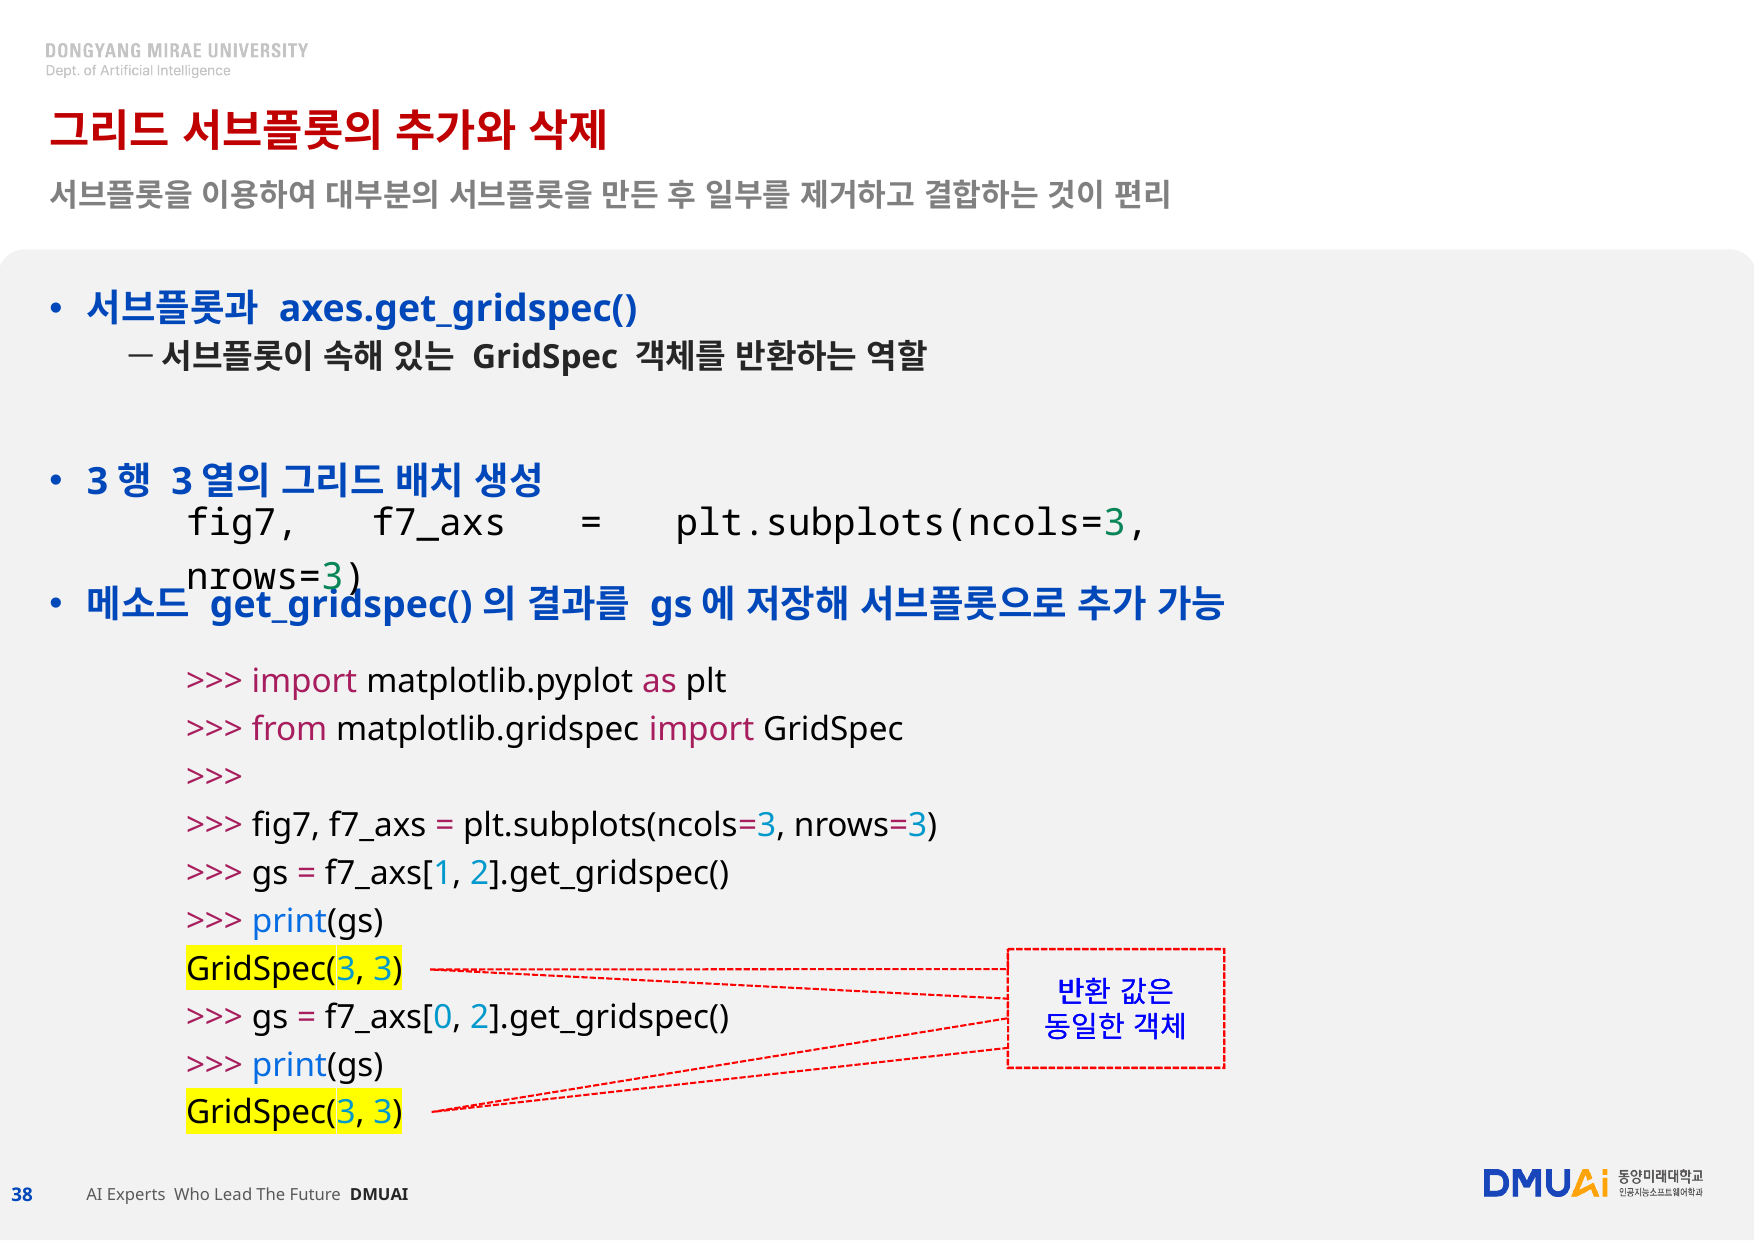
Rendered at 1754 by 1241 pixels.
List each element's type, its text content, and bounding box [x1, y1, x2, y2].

picture [1484, 1169, 1703, 1197]
list 서브플롯과 axes.get_gridspec() 서브플롯이 속해 있는 GridSpec 객체를 반환하는 역할 3행 3열의 그리드 배치 생성 메소드 get_gridspec()의 결과를 gs에 저장해 서브플롯으로 추가 가능 [34, 281, 1703, 1116]
list 서브플롯을 이용하여 대부분의 서브플롯을 만든 후 일부를 제거하고 결합하는 것이 편리 [34, 171, 1754, 222]
text_box >>> import matplotlib.pyplot as plt >>> from matplotlib.gridspec import GridSpec >>> >>> fig7, f7_axs = plt.subplots(ncols=3, nrows=3) >>> gs = f7_axs[1, 2].get_gridspec() >>> print(gs) GridSpec(3, 3) >>> gs = f7_axs[0, 2].get_gridspec() >>> print(gs) GridSpec(3, 3) [171, 644, 1163, 1138]
text_box fig7, f7_axs = plt.subplots(ncols=3, nrows=3) [171, 481, 1163, 605]
title 그리드 서브플롯의 추가와 삭제 [34, 101, 1754, 157]
picture [46, 43, 308, 78]
text_box 반환 값은 동일한 객체 [430, 968, 1007, 1000]
text_box 반환 값은 동일한 객체 [431, 947, 1226, 1114]
